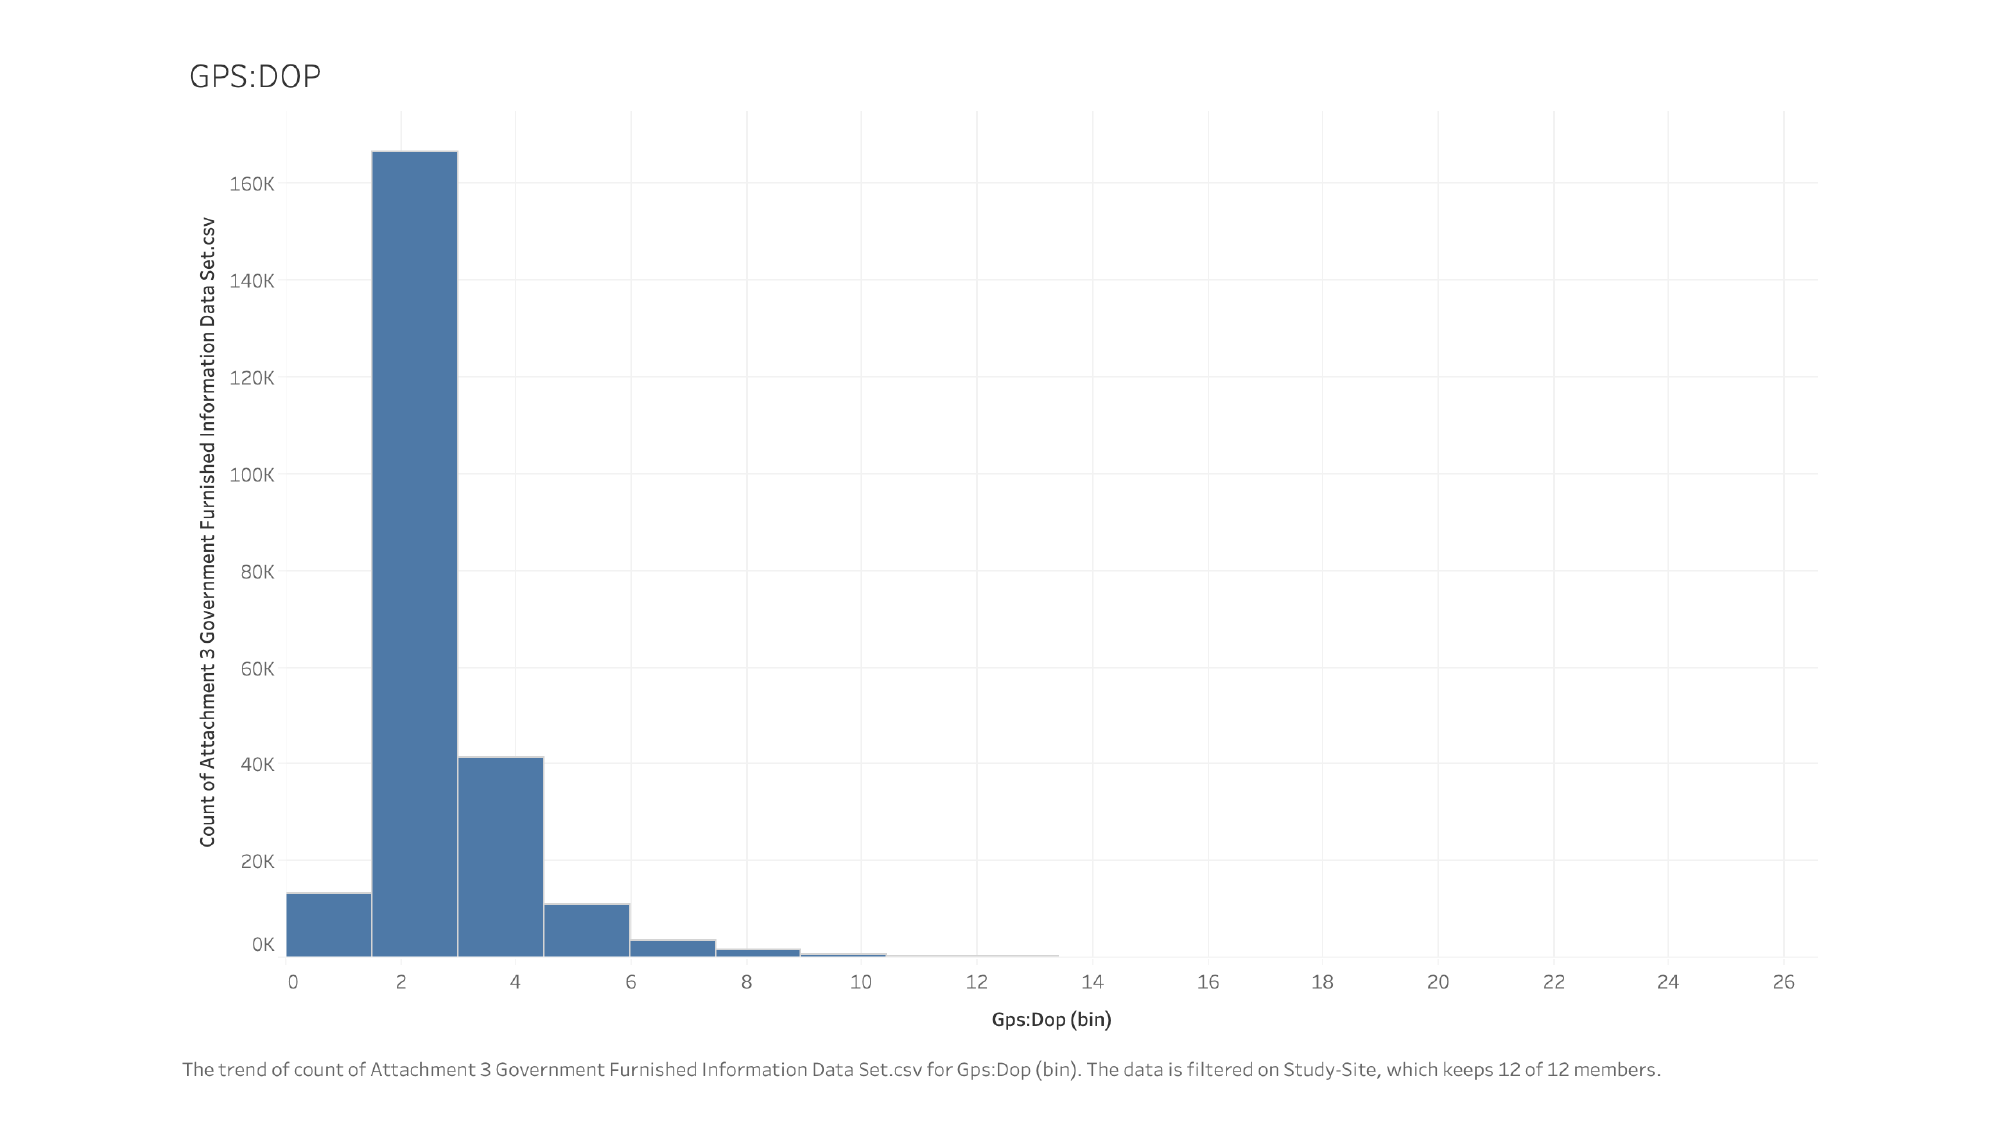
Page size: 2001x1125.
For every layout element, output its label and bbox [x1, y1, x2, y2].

picture [182, 43, 1818, 1082]
